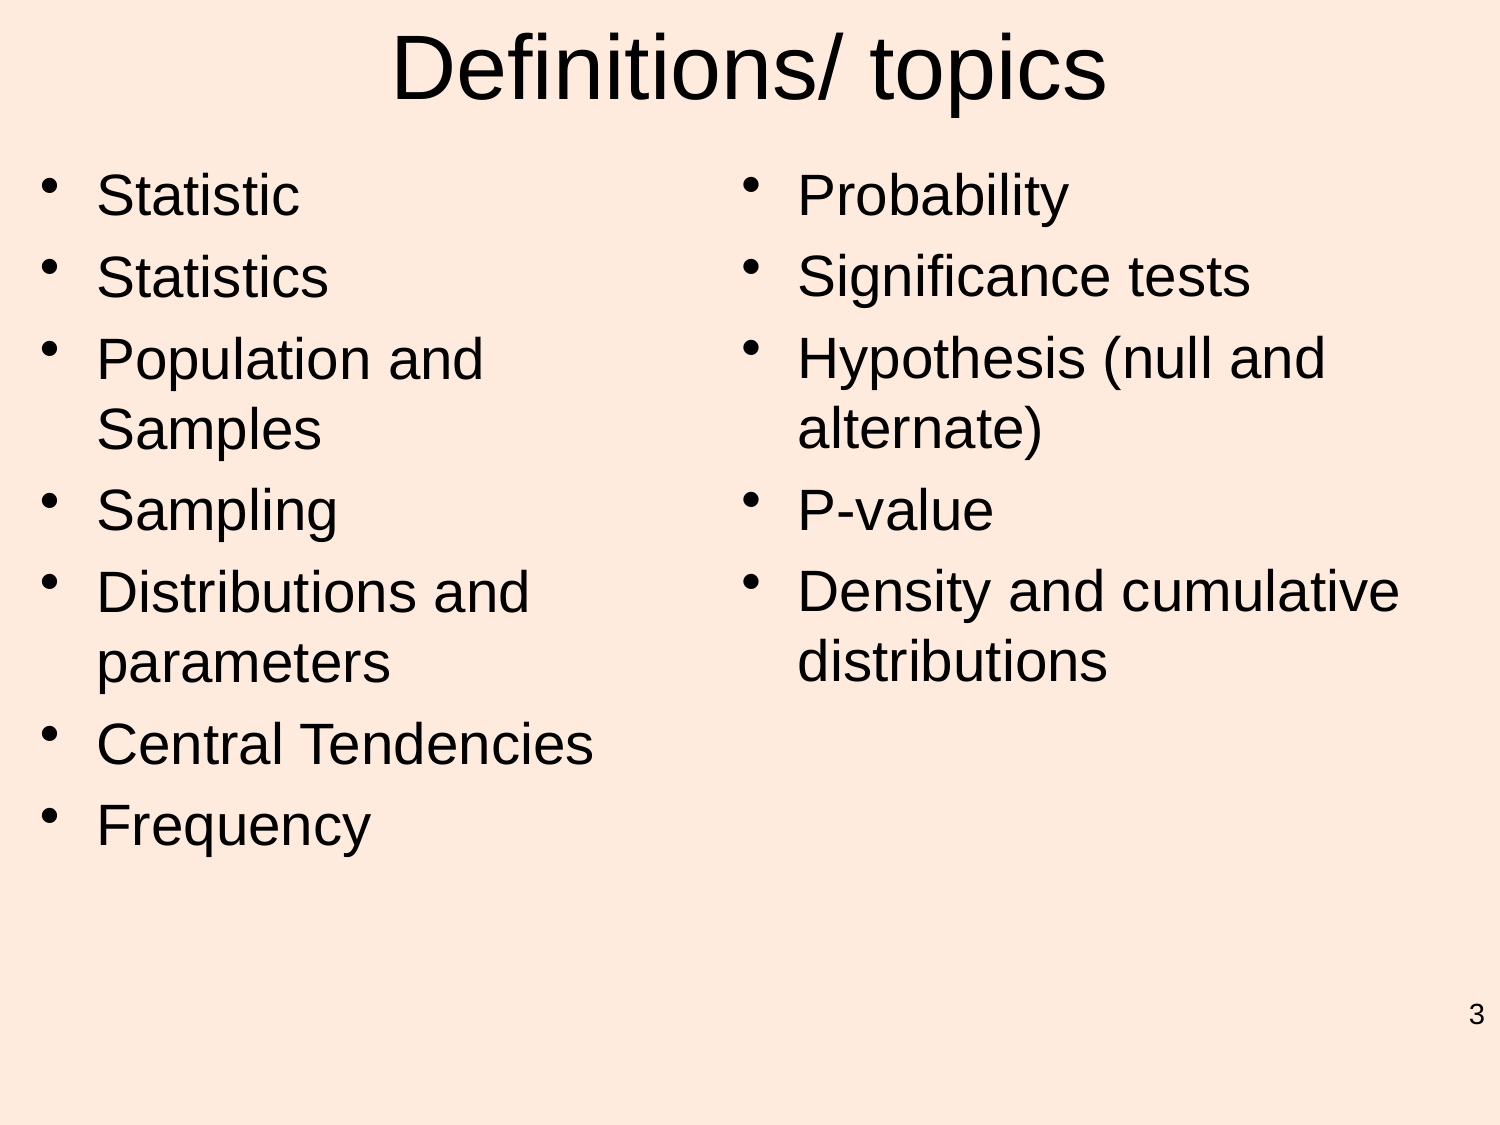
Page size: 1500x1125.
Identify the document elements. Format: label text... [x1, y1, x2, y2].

title Definitions/ topics [112, 0, 1388, 125]
list Statistic Statistics Population and Samples Sampling Distributions and parameters Central Tendencies Frequency [24, 149, 727, 1100]
slide_number 3 [1187, 987, 1500, 1063]
text_box Probability Significance tests Hypothesis (null and alternate) P-value Density and cumulative distributions [726, 149, 1428, 882]
